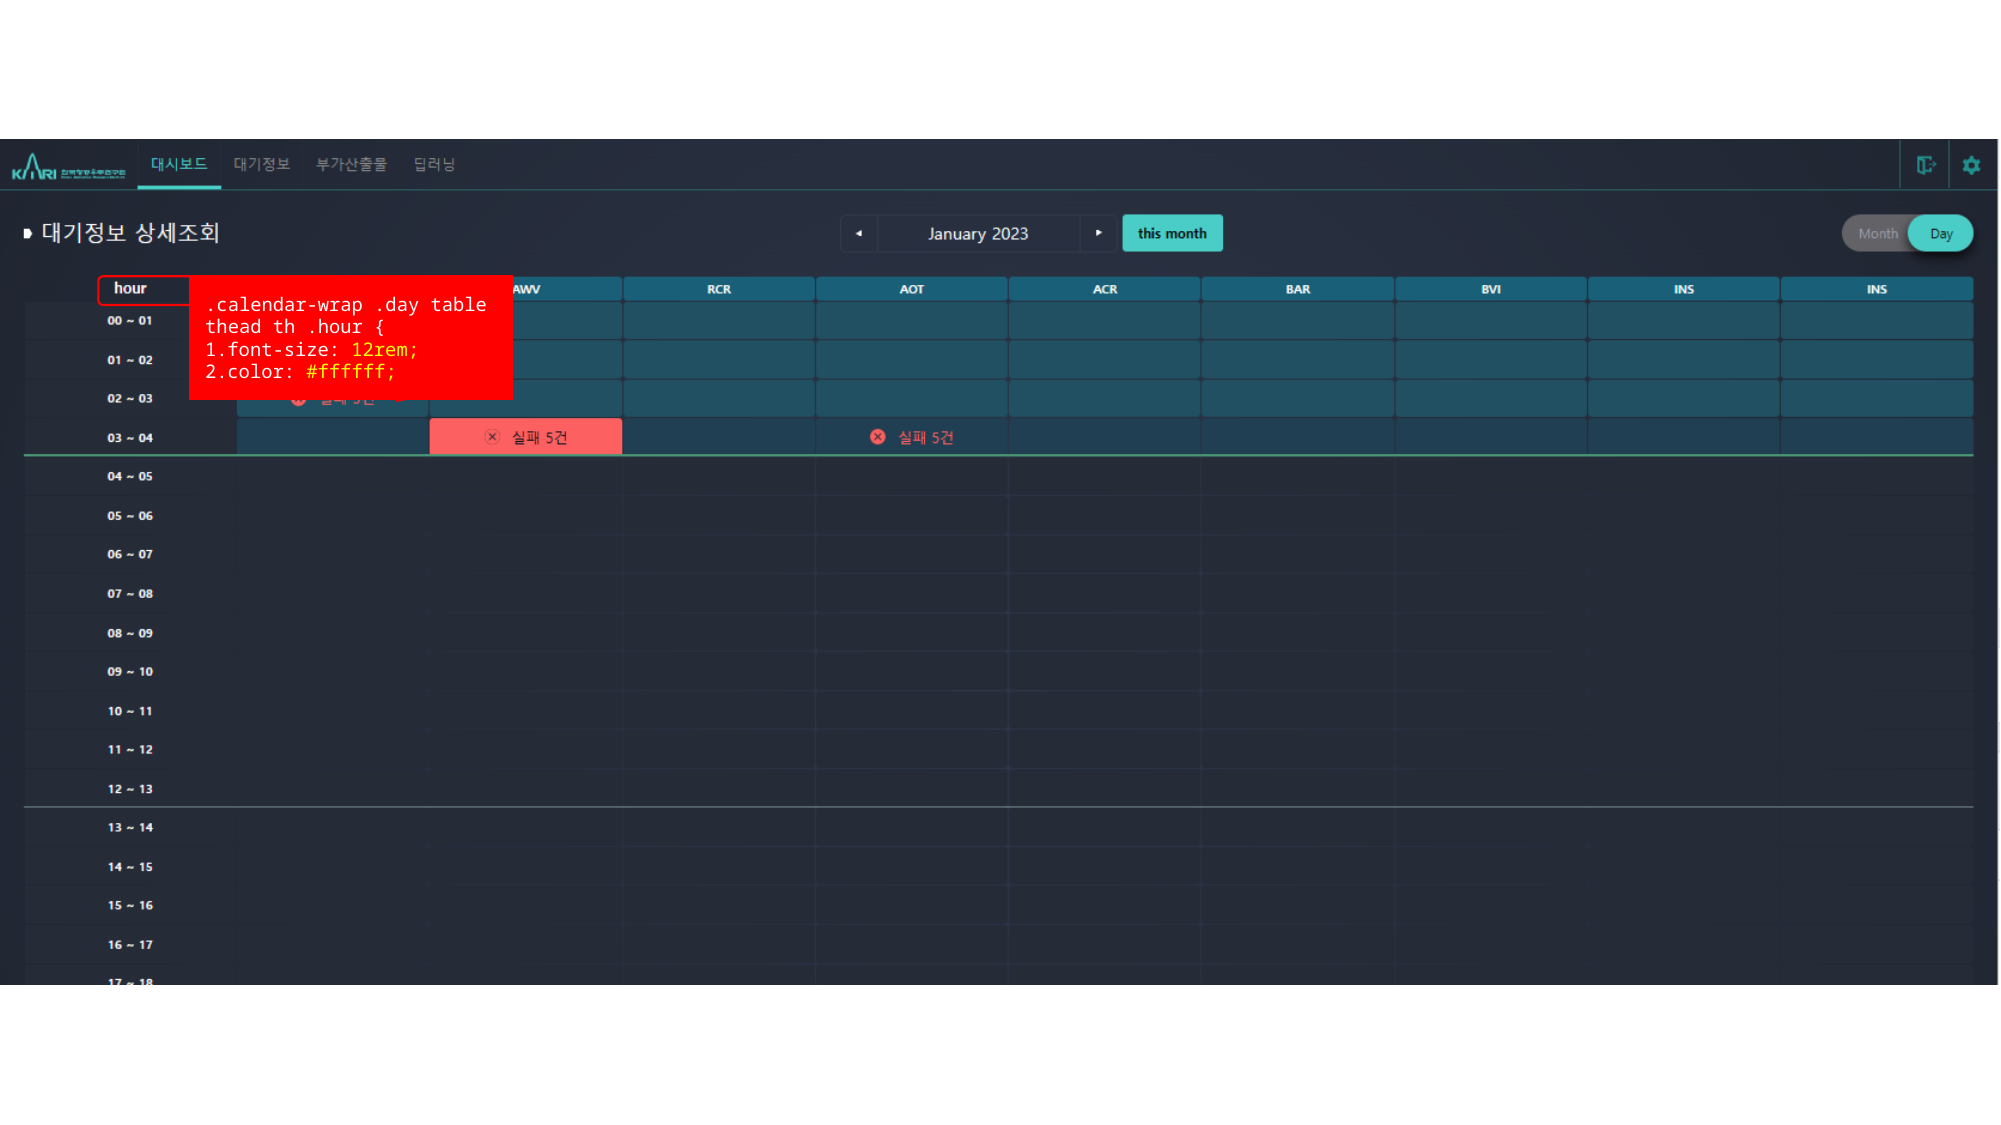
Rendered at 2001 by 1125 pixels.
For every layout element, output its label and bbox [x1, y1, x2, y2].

picture [0, 139, 2000, 986]
